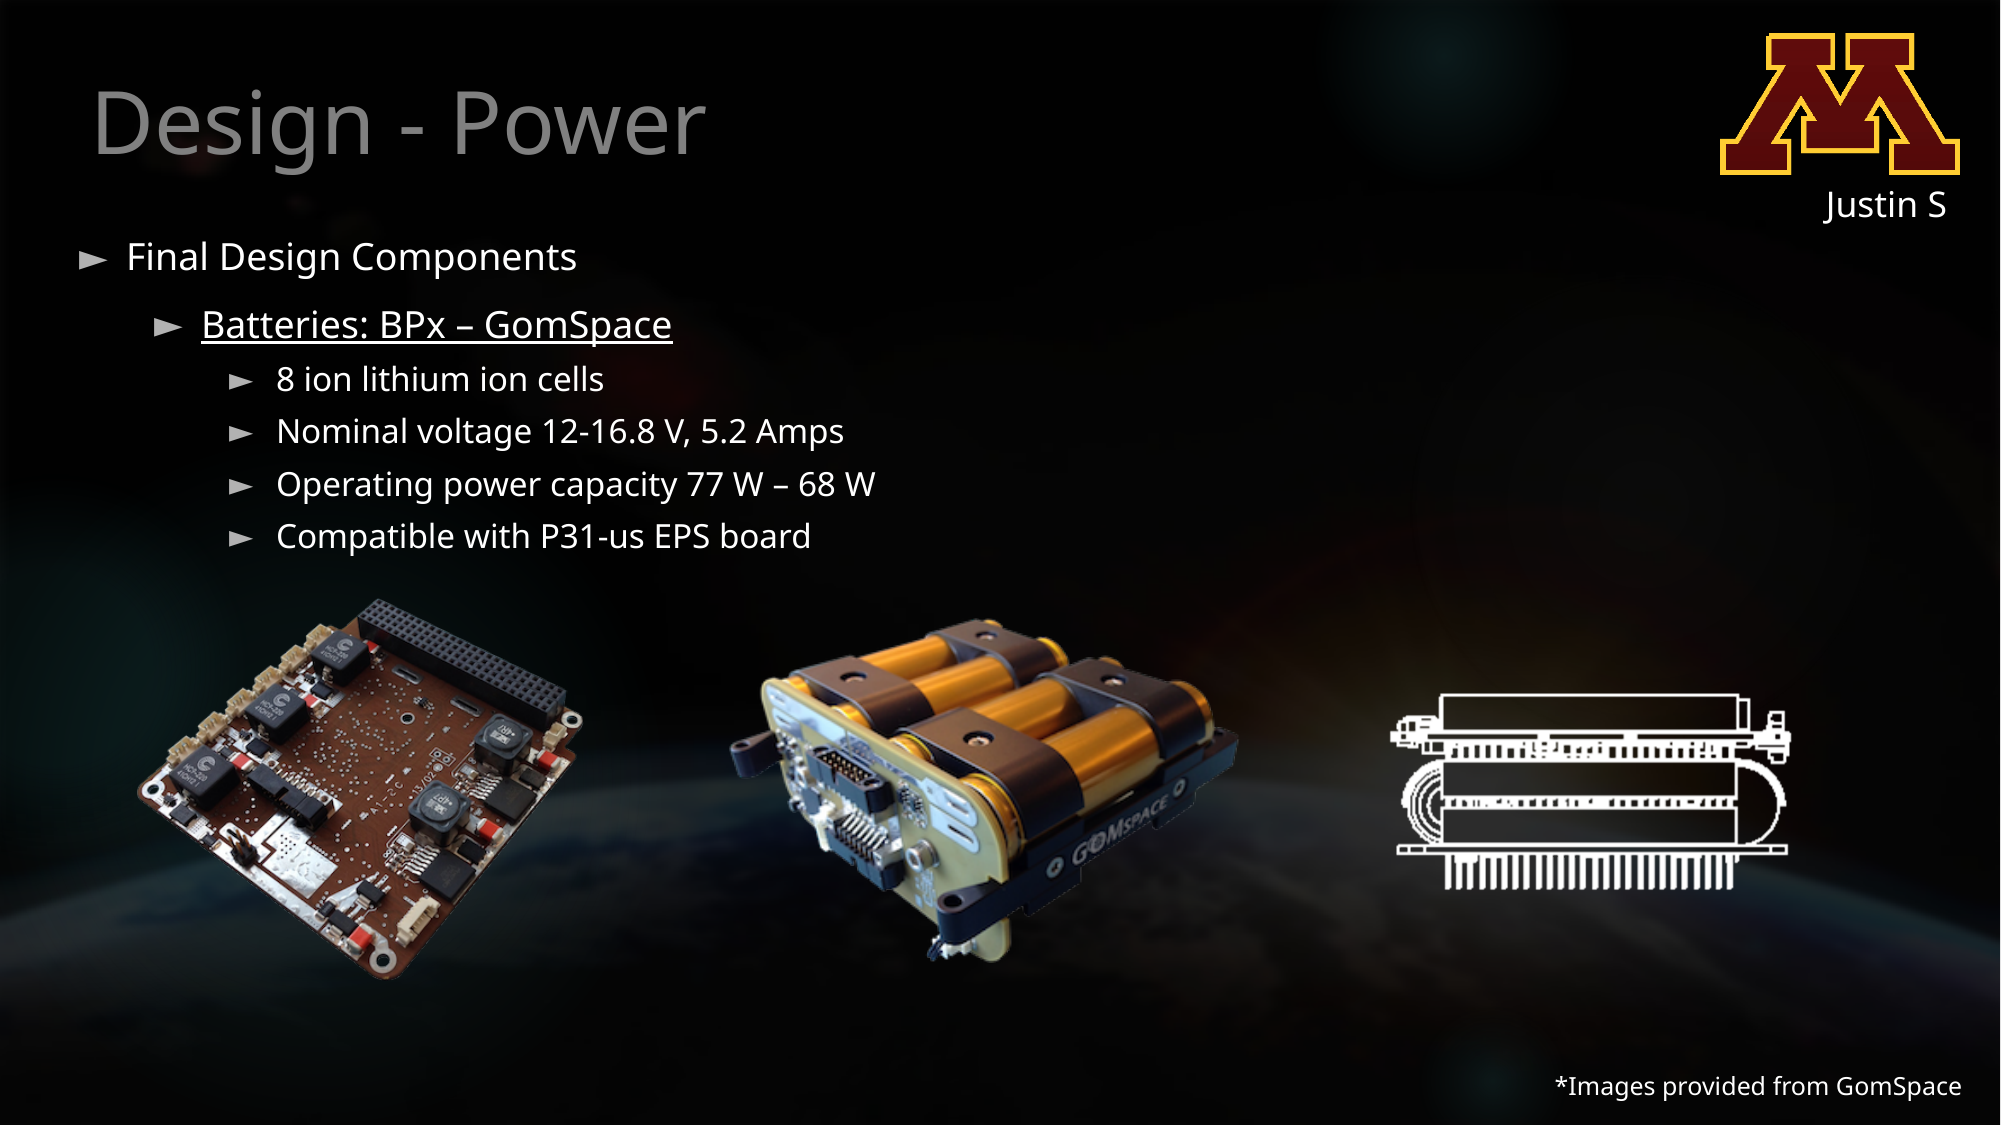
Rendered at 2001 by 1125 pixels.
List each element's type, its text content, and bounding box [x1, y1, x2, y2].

title Design - Power [75, 59, 1618, 175]
text_box *Images provided from GomSpace [1539, 1063, 2000, 1109]
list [728, 616, 1240, 963]
picture [0, 0, 2001, 1125]
text_box Final Design Components Batteries: BPx – GomSpace 8 ion lithium ion cells Nominal voltage 12-16.8 V, 5.2 Amps Operating power capacity 77 W – 68 W Compatible with P31-us EPS board [64, 203, 1416, 563]
list Justin S [1713, 174, 1963, 233]
